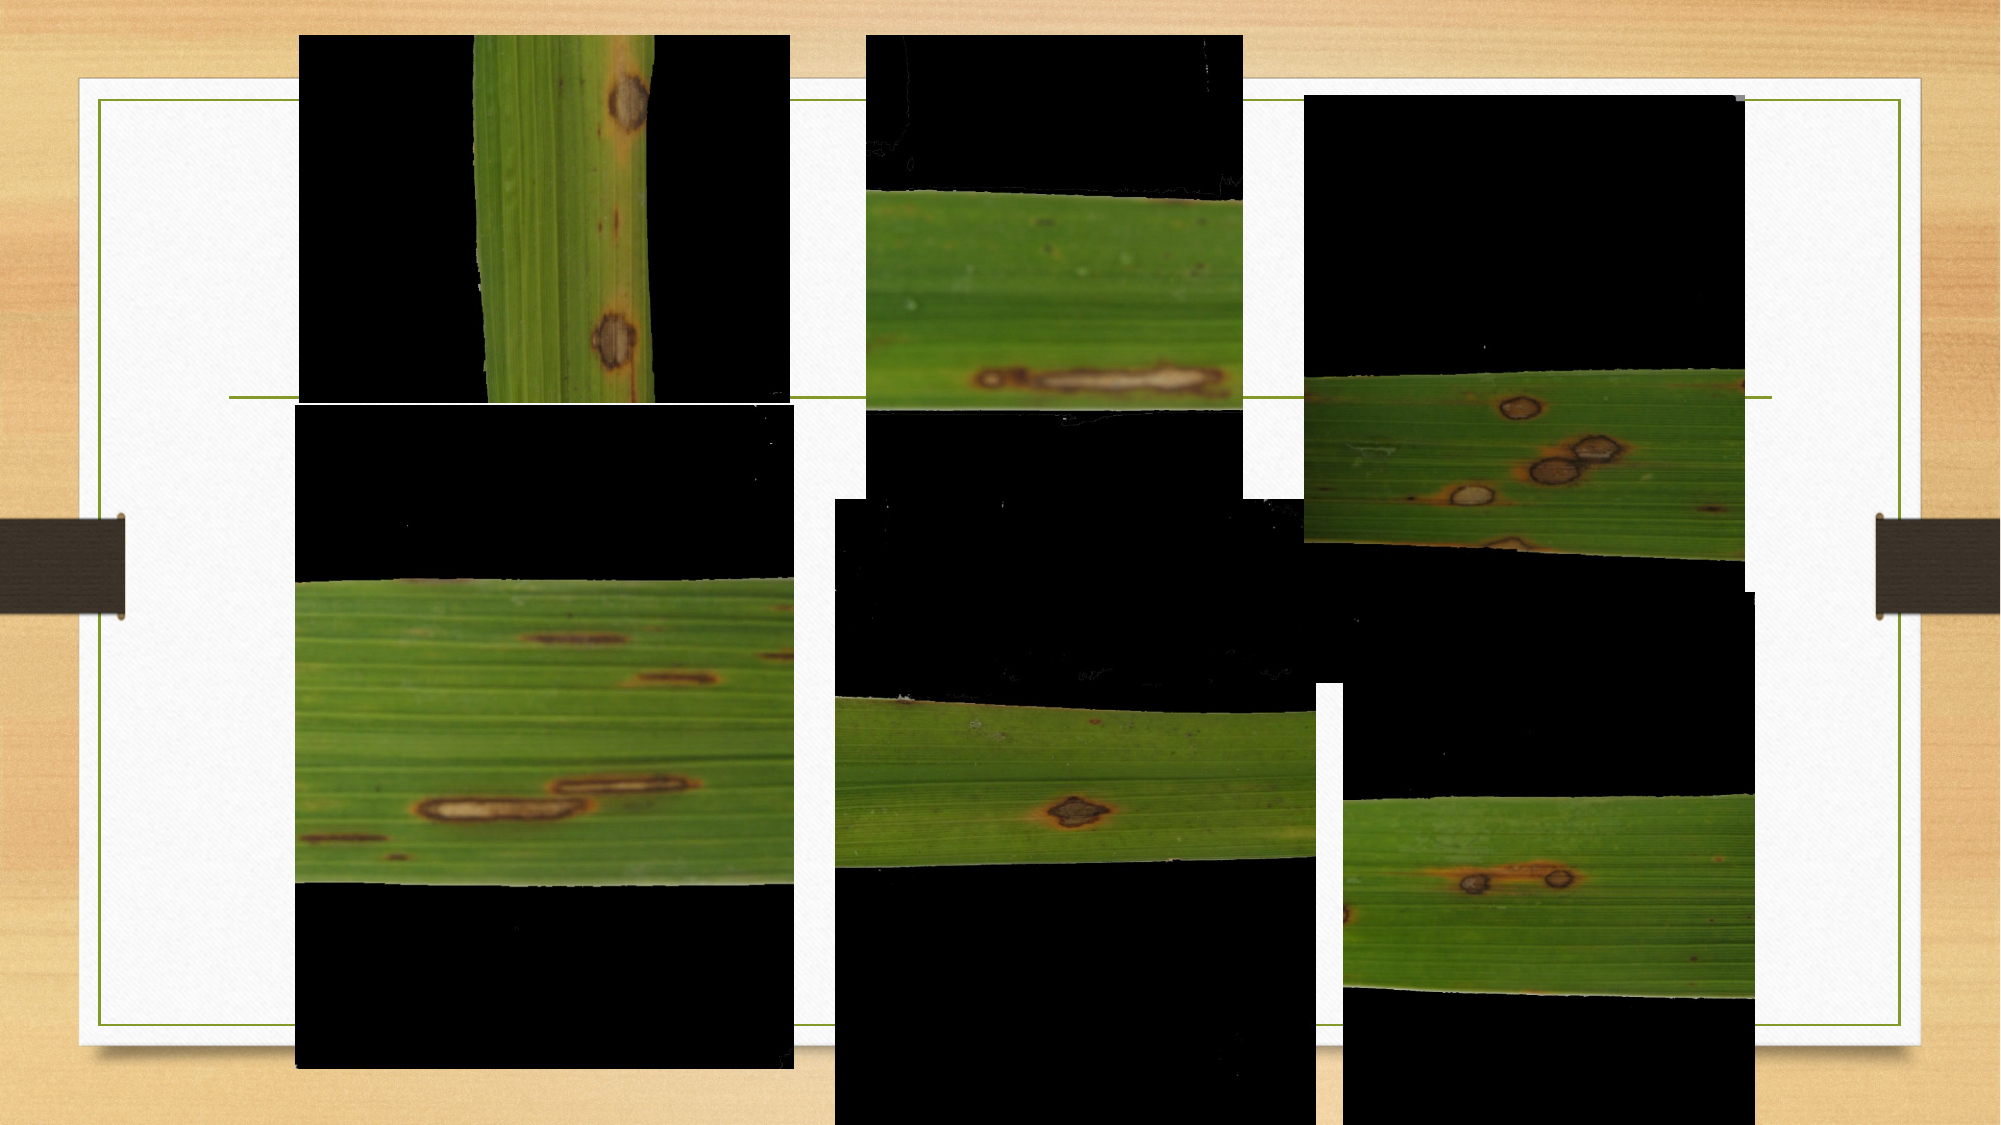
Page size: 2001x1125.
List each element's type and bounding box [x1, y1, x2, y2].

picture [0, 0, 2001, 1125]
list [299, 34, 790, 403]
